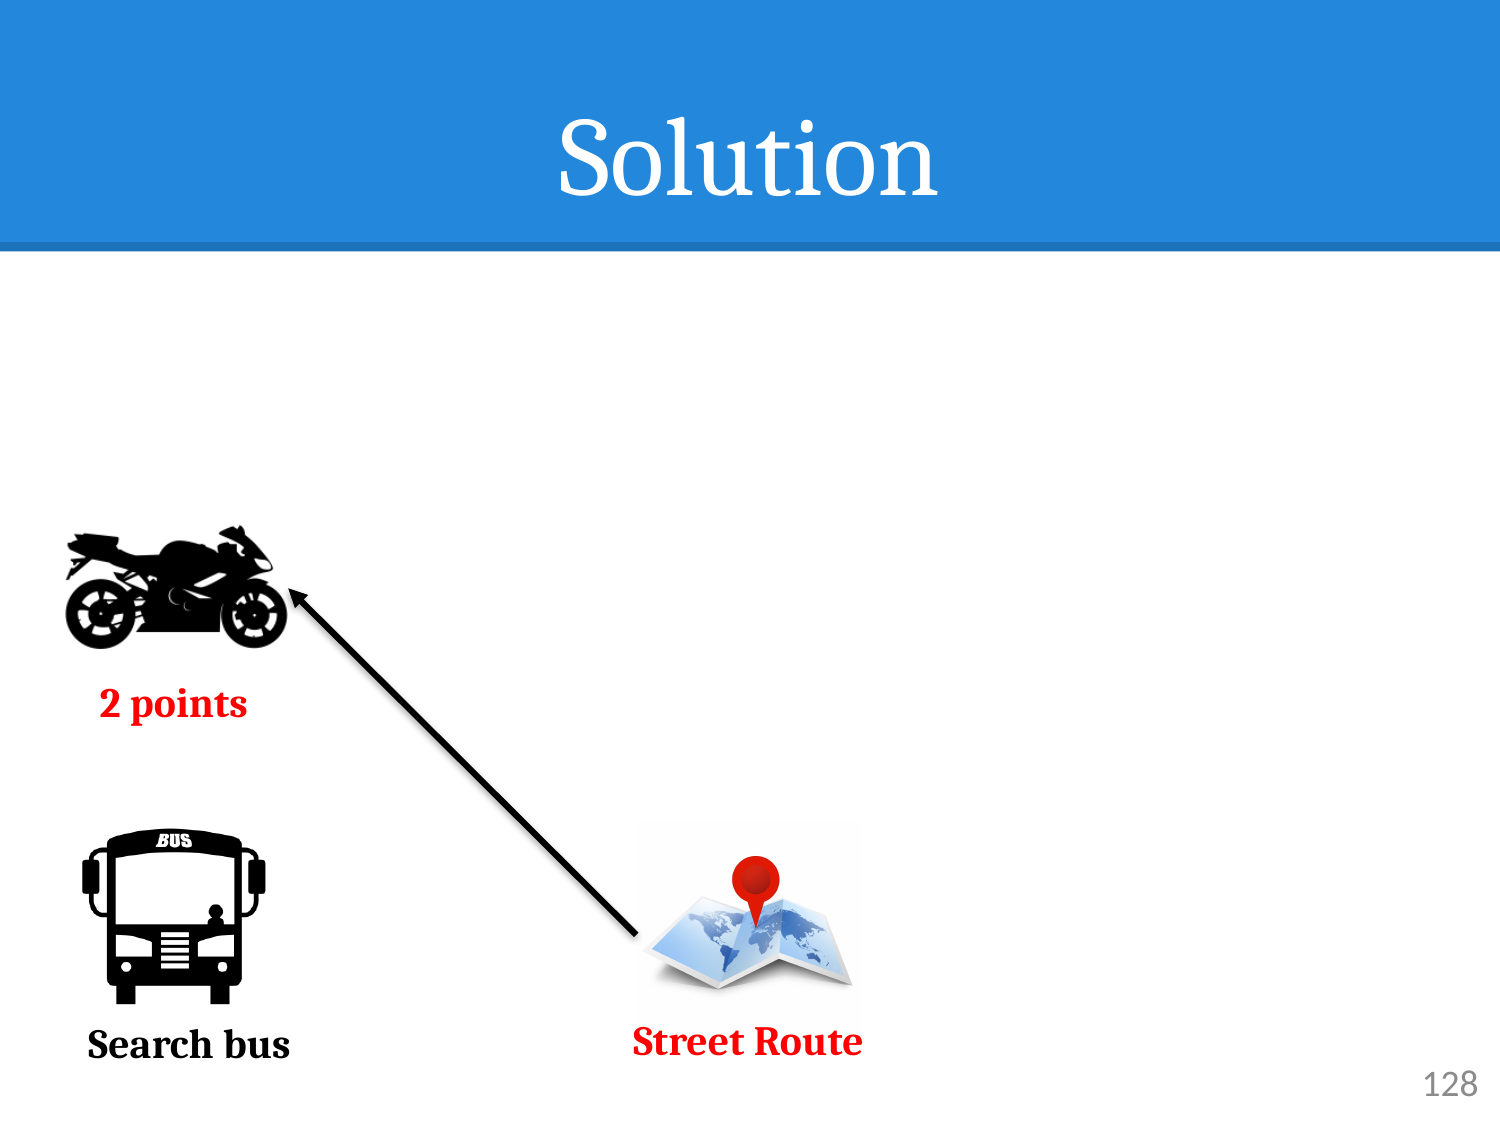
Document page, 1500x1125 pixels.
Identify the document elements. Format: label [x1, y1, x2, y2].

text_box [618, 1006, 879, 1071]
picture [635, 822, 862, 1048]
text_box [84, 702, 264, 733]
title [75, 45, 1425, 233]
text_box [69, 588, 637, 1076]
slide_number [1403, 1038, 1494, 1125]
picture [62, 475, 289, 702]
